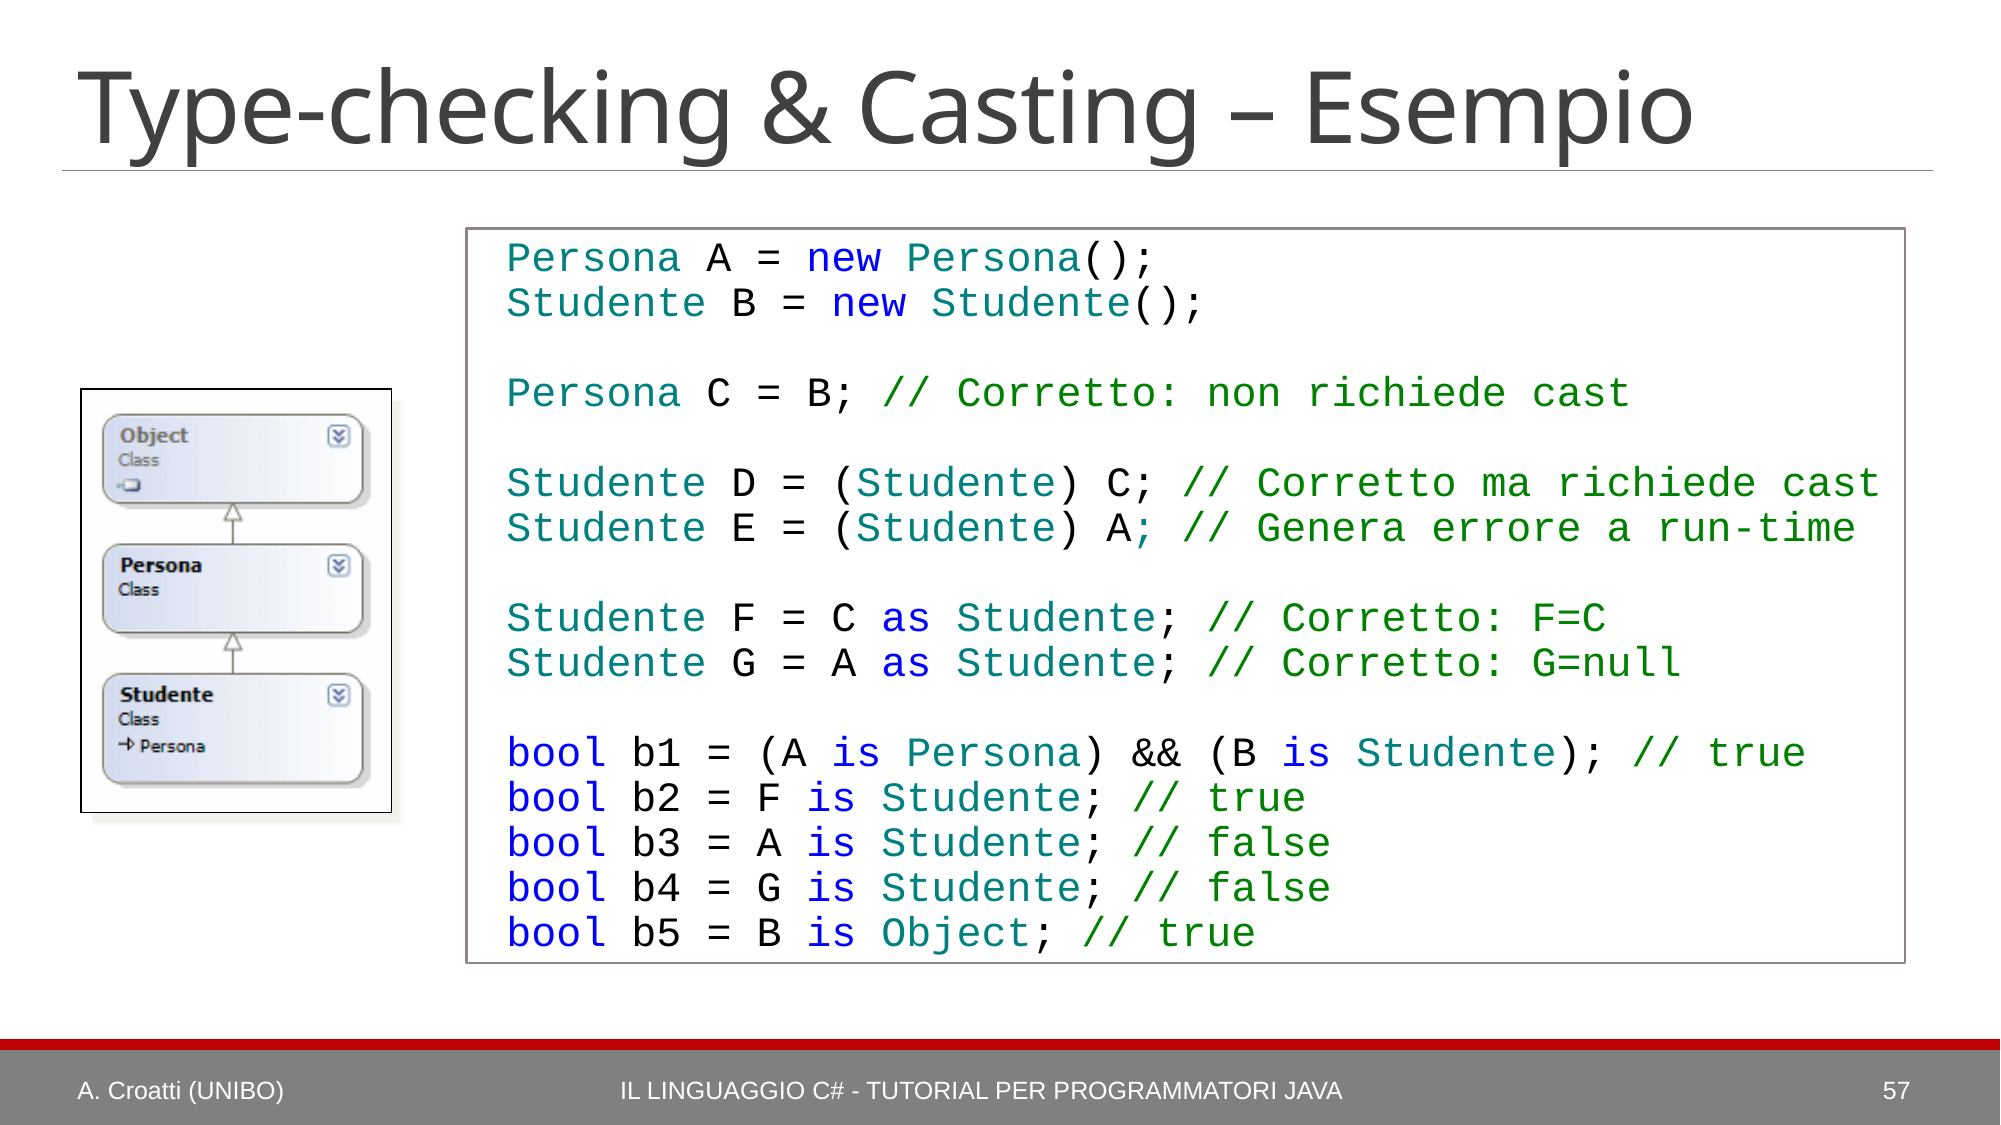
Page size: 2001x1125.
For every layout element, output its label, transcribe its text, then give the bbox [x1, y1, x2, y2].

title Type-checking & Casting – Esempio [62, 47, 1933, 172]
picture [81, 389, 392, 813]
text_box Persona A = new Persona(); Studente B = new Studente(); Persona C = B; // Corretto: non richiede cast Studente D = (Studente) C; // Corretto ma richiede cast Studente E = (Studente) A; // Genera errore a run-time Studente F = C as Studente; // Corretto: F=C Studente G = A as Studente; // Corretto: G=null bool b1 = (A is Persona) && (B is Studente); // true bool b2 = F is Studente; // true bool b3 = A is Studente; // false bool b4 = G is Studente; // false bool b5 = B is Object; // true [465, 227, 1906, 964]
slide_number 57 [1625, 1059, 1933, 1120]
slide_number A. Croatti (UNIBO) [62, 1059, 339, 1120]
footer Il Linguaggio C# - Tutorial per Programmatori Java [339, 1059, 1625, 1120]
